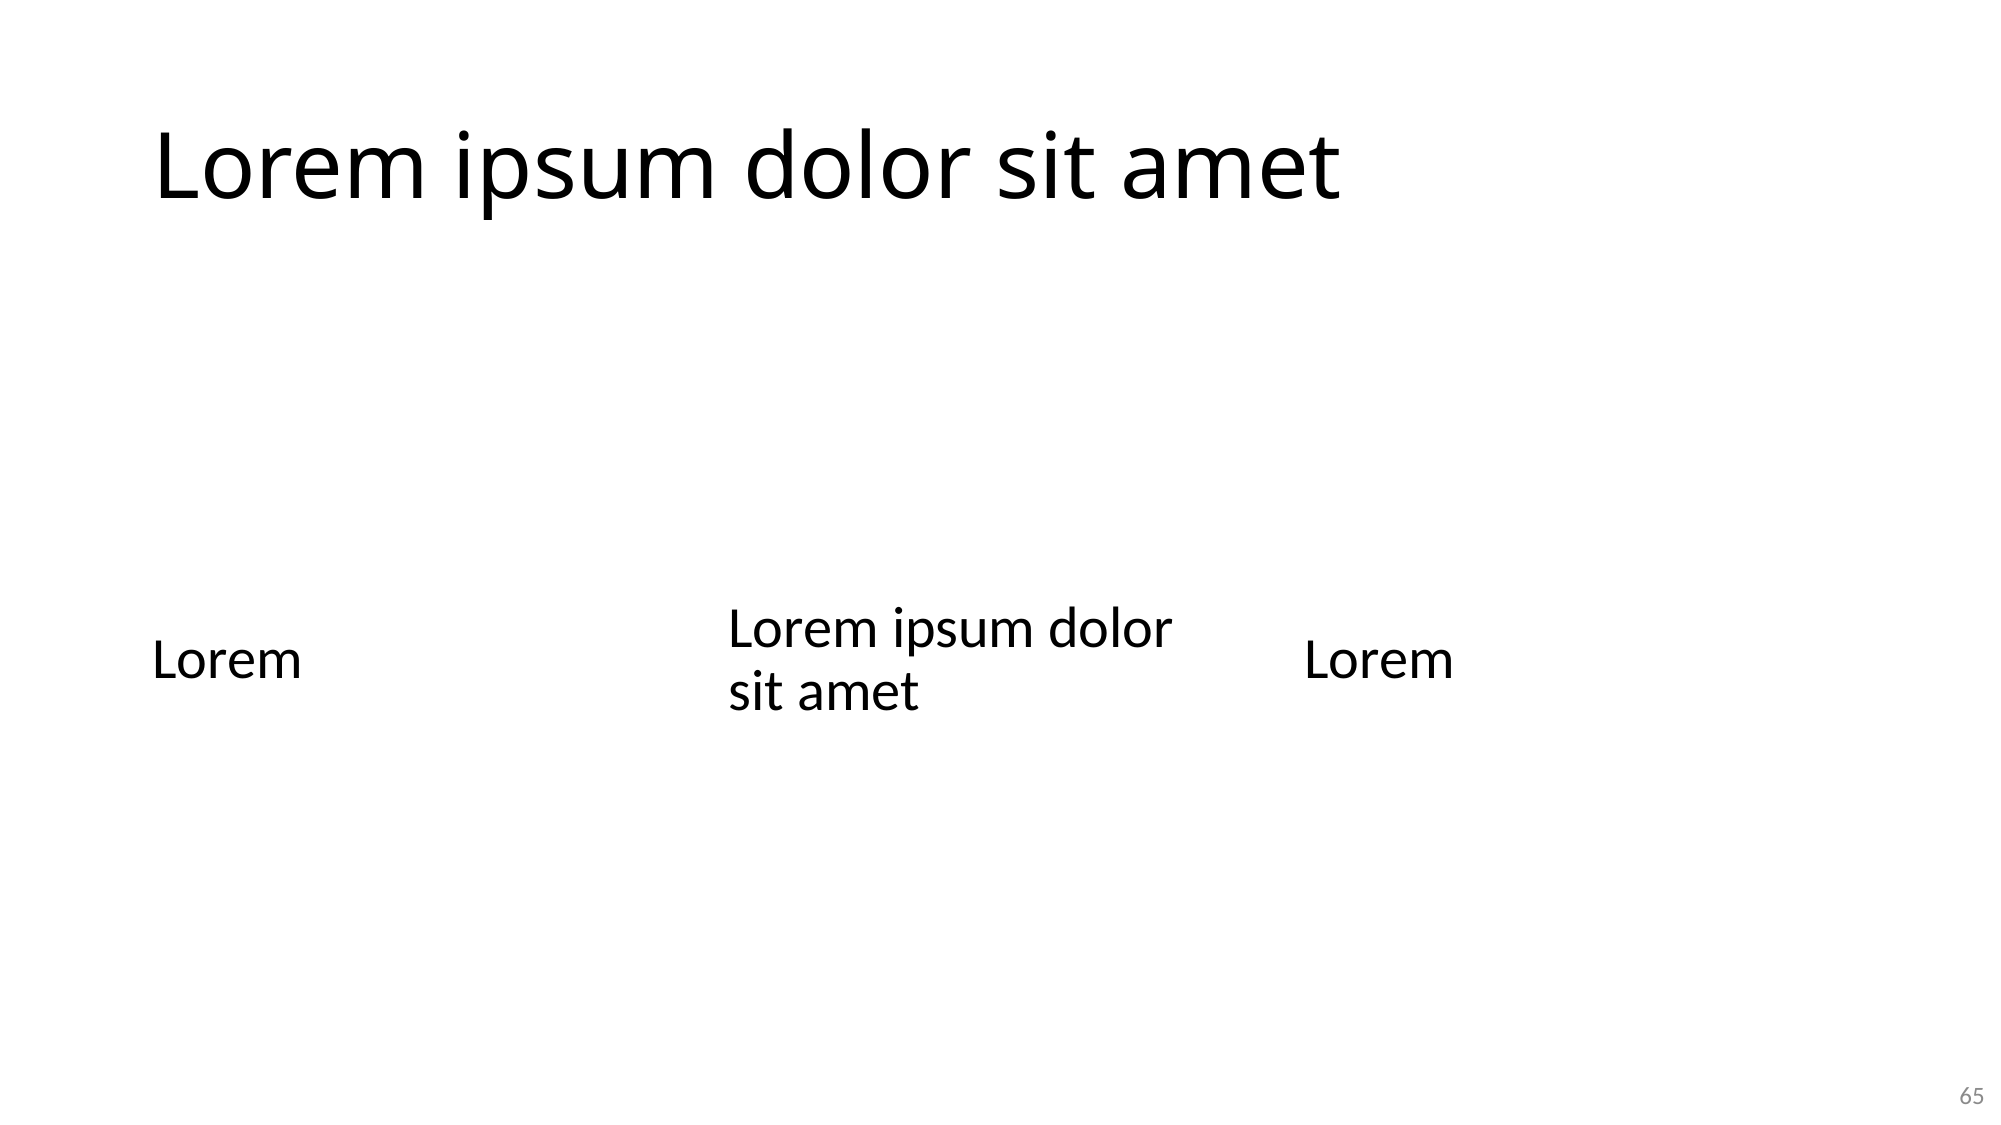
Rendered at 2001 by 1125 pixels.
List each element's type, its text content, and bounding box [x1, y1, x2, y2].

slide_number 65 [1902, 1065, 2000, 1125]
list Lorem [1289, 303, 1793, 1017]
title Lorem ipsum dolor sit amet [137, 59, 1863, 278]
list Lorem ipsum dolor sit amet [713, 303, 1217, 1017]
list Lorem [137, 303, 641, 1017]
